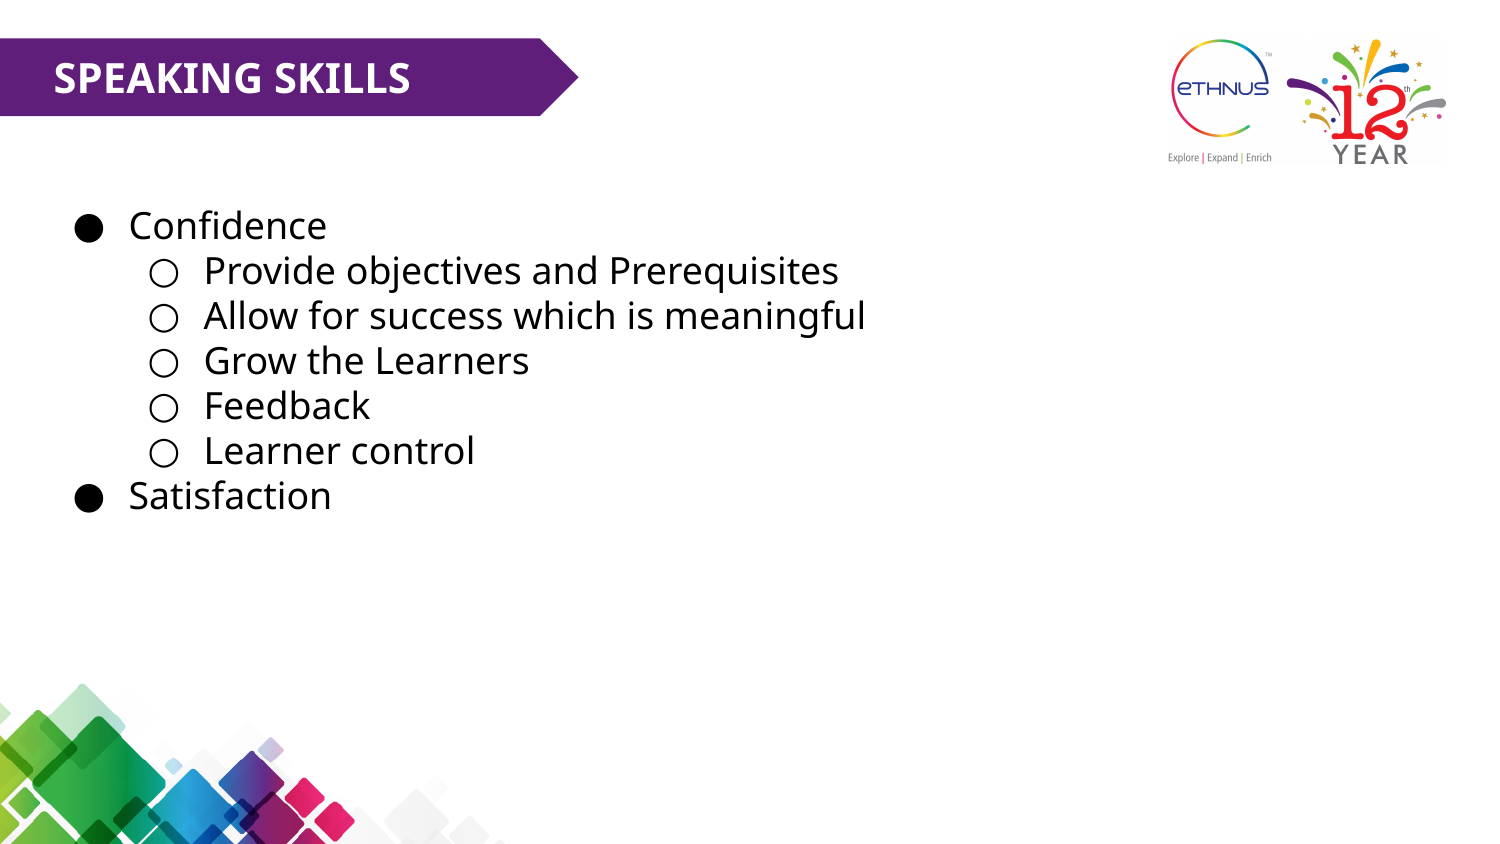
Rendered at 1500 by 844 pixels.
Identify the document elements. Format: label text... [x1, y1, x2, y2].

text_box Confidence Provide objectives and Prerequisites Allow for success which is meaningful Grow the Learners Feedback Learner control Satisfaction [53, 201, 1447, 631]
text_box [518, 38, 579, 117]
text_box [0, 38, 53, 117]
text_box SPEAKING SKILLS [53, 38, 518, 117]
picture [0, 668, 732, 844]
picture [1167, 38, 1447, 165]
